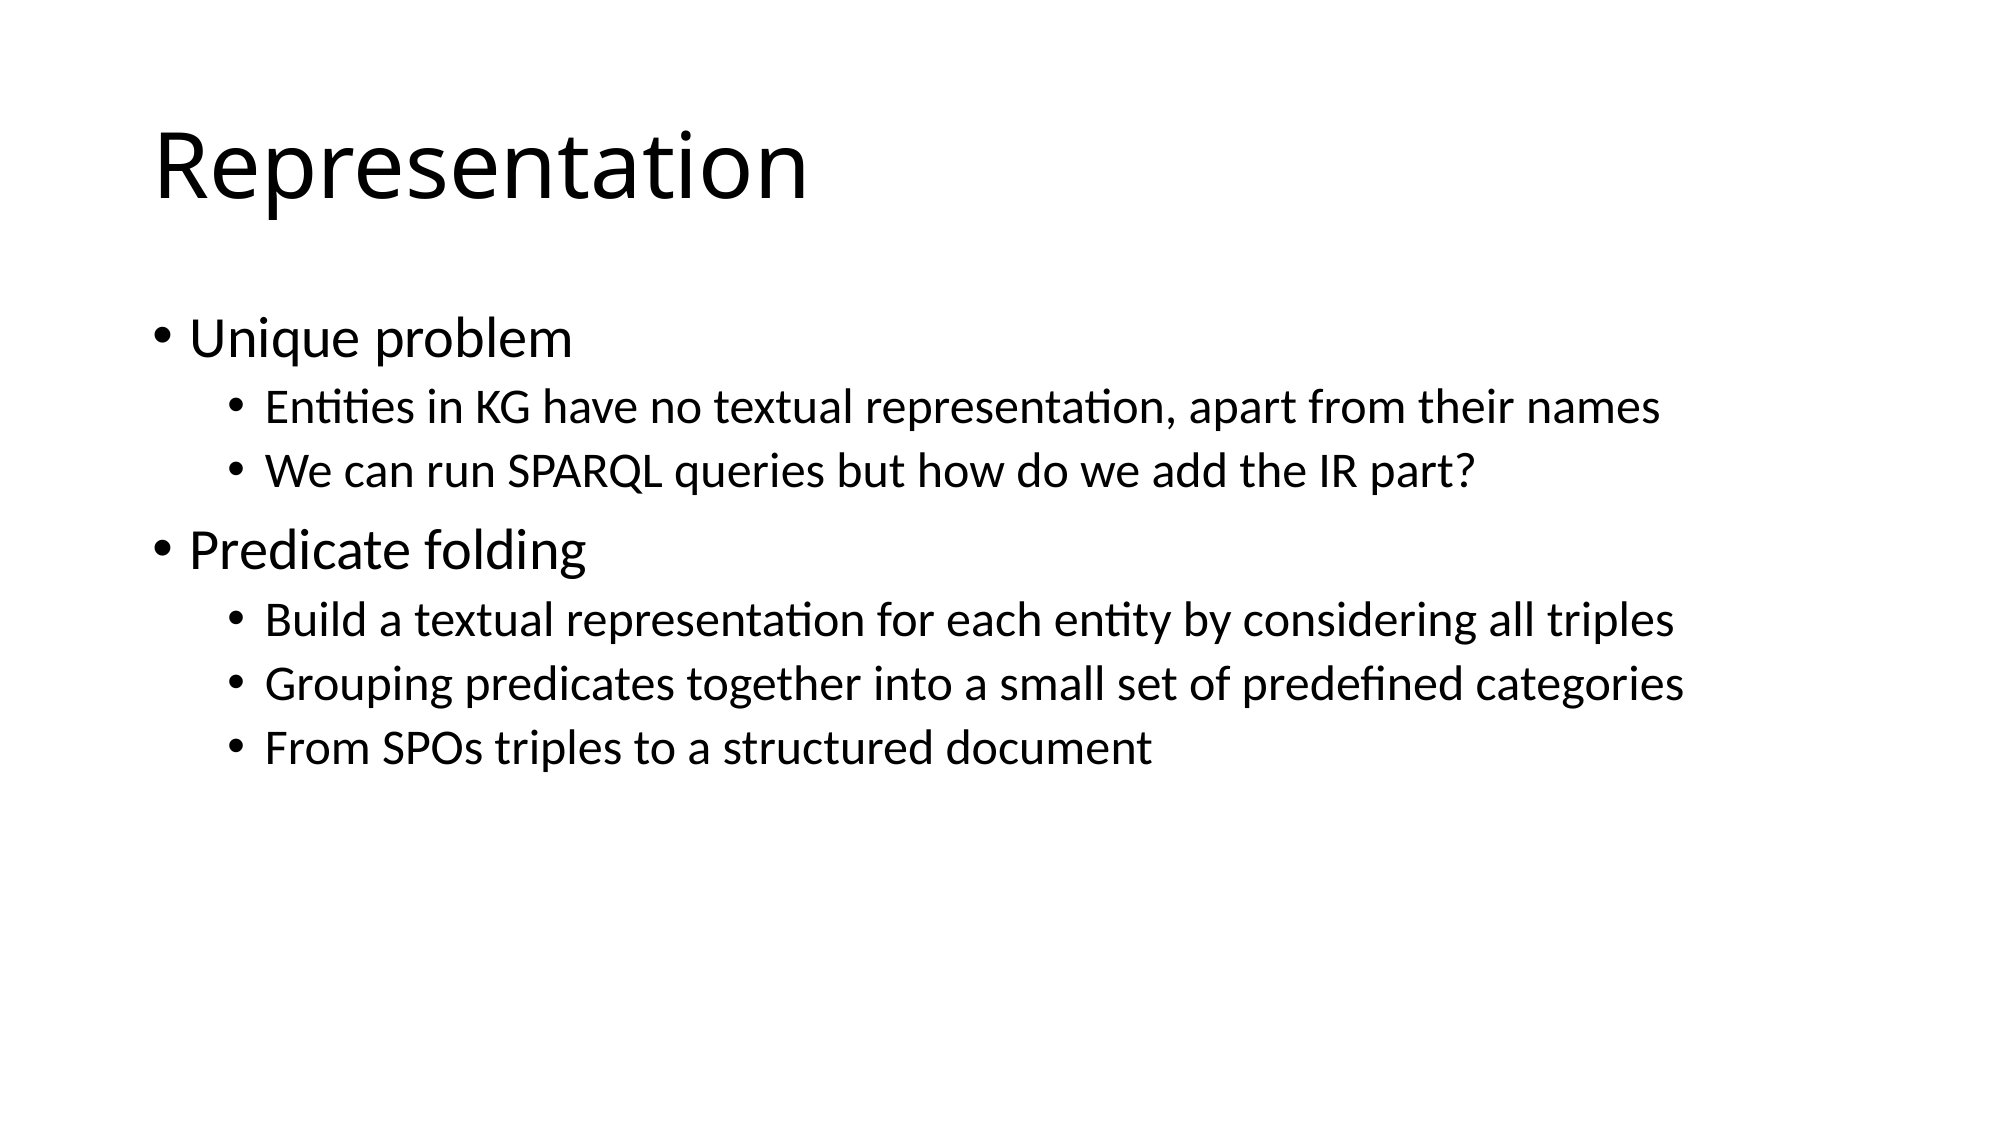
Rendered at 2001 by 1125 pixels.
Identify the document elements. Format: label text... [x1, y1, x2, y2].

list Unique problem Entities in KG have no textual representation, apart from their names We can run SPARQL queries but how do we add the IR part? Predicate folding Build a textual representation for each entity by considering all triples Grouping predicates together into a small set of predefined categories From SPOs triples to a structured document [137, 299, 1863, 1014]
title Representation [137, 59, 1863, 278]
